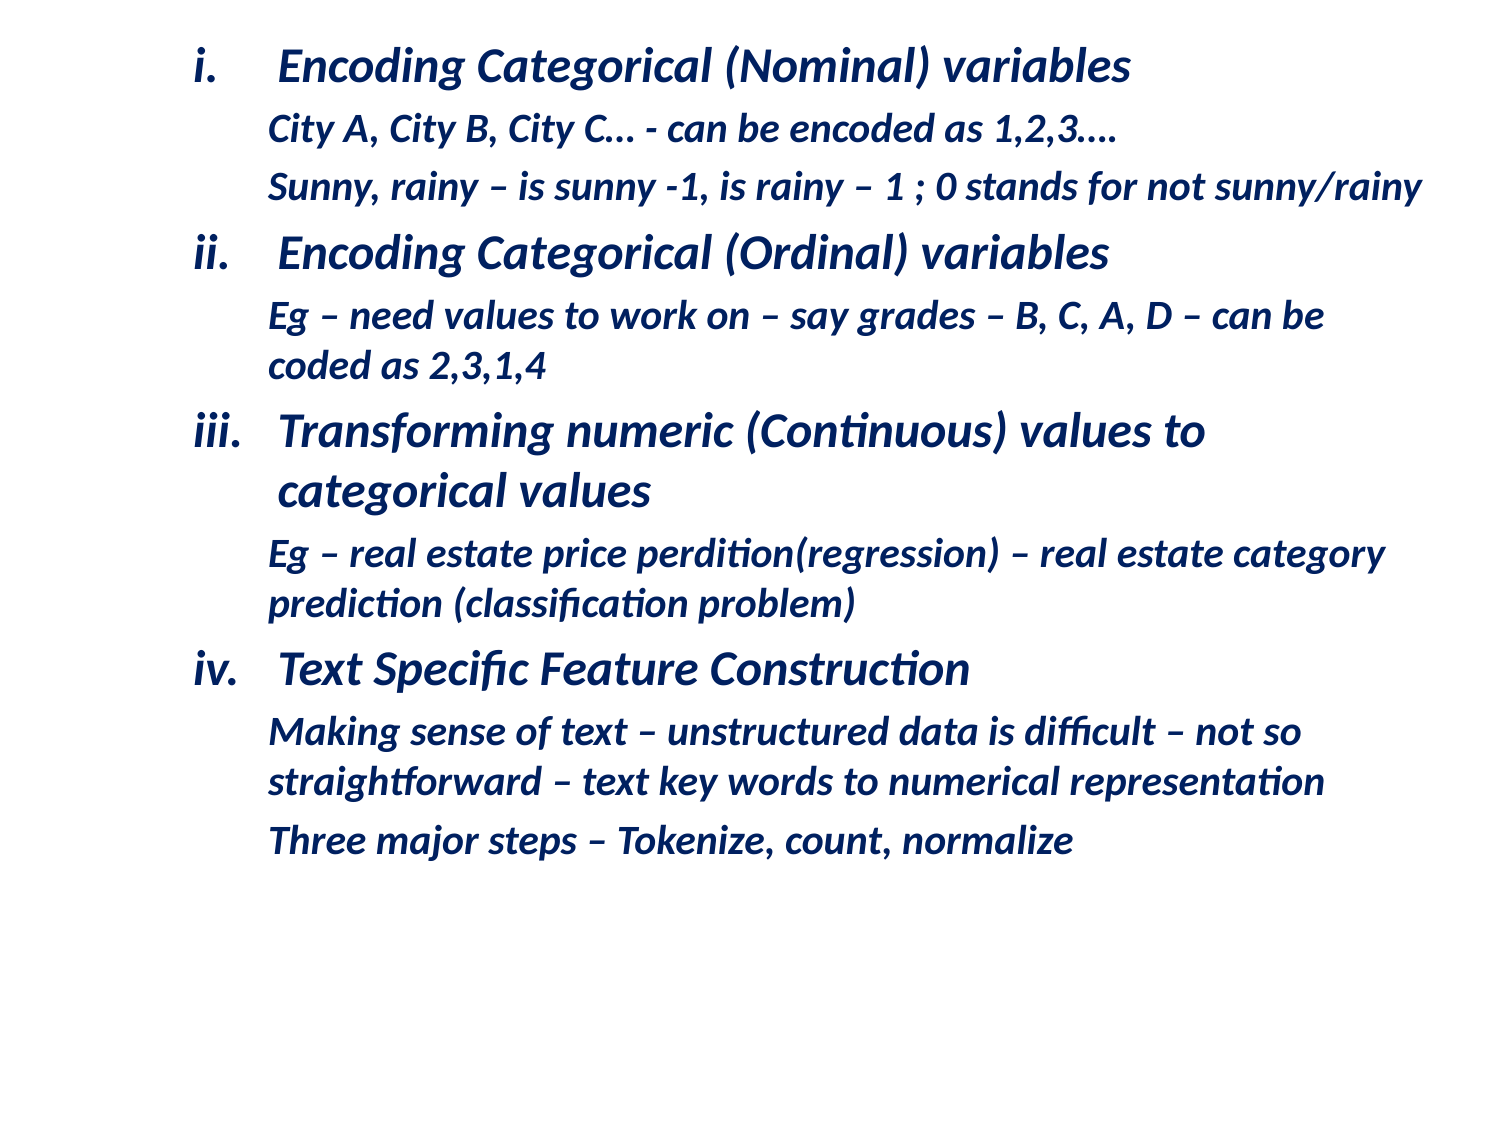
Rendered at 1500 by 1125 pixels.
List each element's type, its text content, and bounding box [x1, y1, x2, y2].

list Encoding Categorical (Nominal) variables City A, City B, City C… - can be encoded as 1,2,3…. Sunny, rainy – is sunny -1, is rainy – 1 ; 0 stands for not sunny/rainy Encoding Categorical (Ordinal) variables Eg – need values to work on – say grades – B, C, A, D – can be coded as 2,3,1,4 Transforming numeric (Continuous) values to categorical values Eg – real estate price perdition(regression) – real estate category prediction (classification problem) Text Specific Feature Construction Making sense of text – unstructured data is difficult – not so straightforward – text key words to numerical representation Three major steps – Tokenize, count, normalize [37, 24, 1450, 1000]
